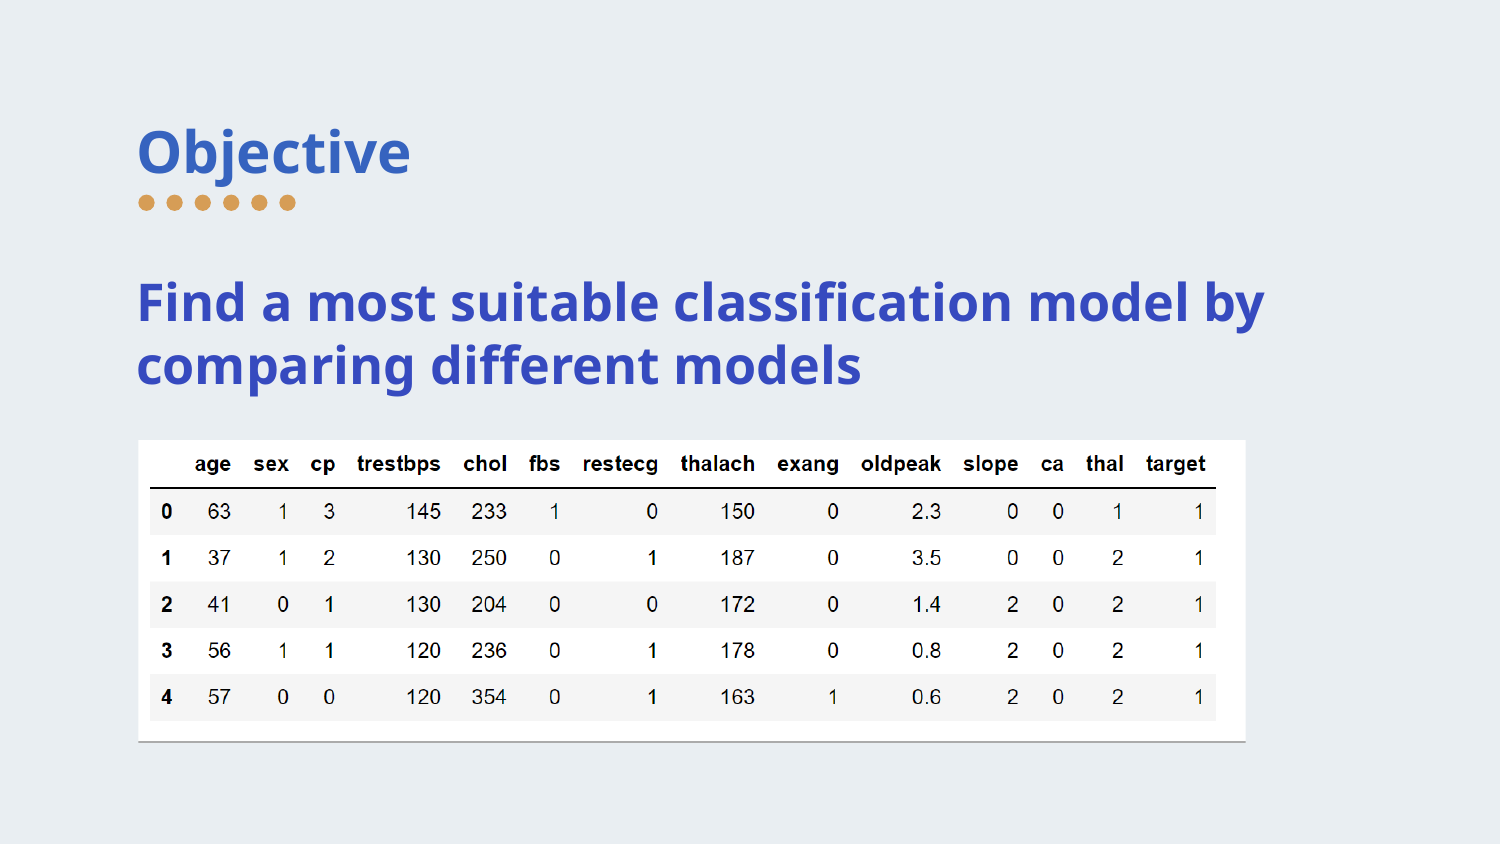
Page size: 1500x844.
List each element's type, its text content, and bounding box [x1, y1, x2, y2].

title Objective [121, 100, 1119, 195]
picture [138, 440, 1246, 743]
text_box Find a most suitable classification model by comparing different models [121, 254, 1292, 430]
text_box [138, 194, 296, 212]
